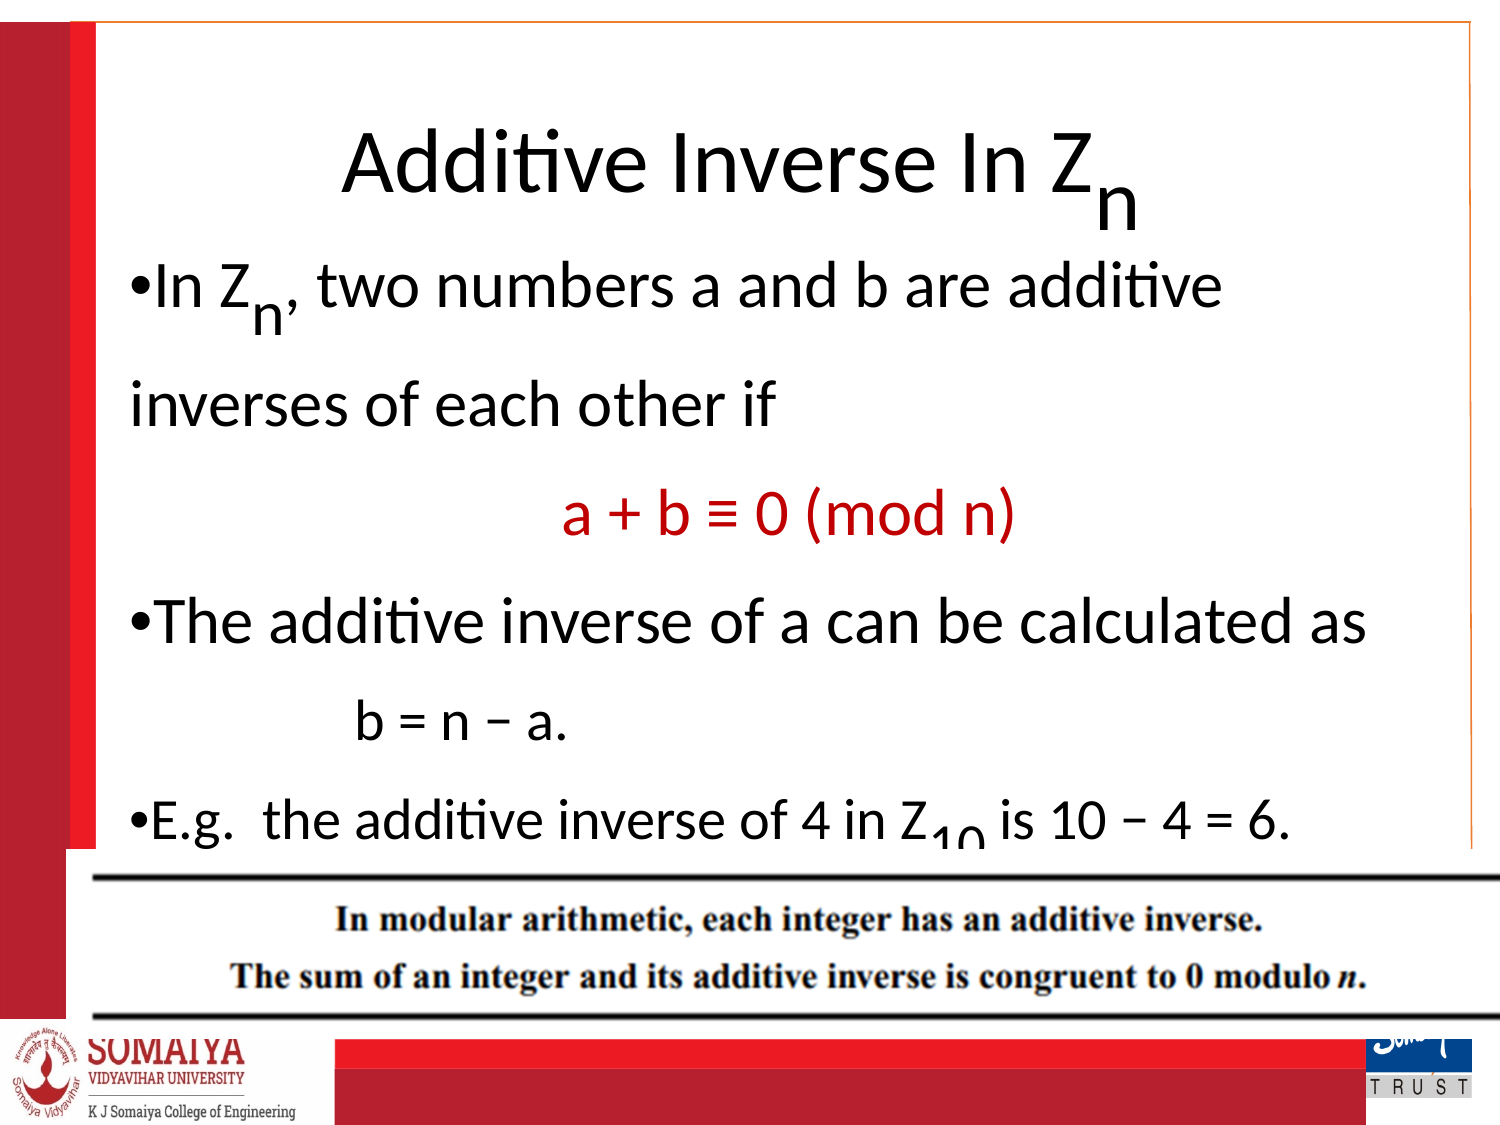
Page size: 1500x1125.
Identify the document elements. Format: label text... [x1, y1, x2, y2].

list •In Zn, two numbers a and b are additive inverses of each other if a + b ≡ 0 (mod n) •The additive inverse of a can be calculated as b = n − a. •E.g. the additive inverse of 4 in Z10 is 10 − 4 = 6. [114, 217, 1465, 848]
picture [0, 22, 1500, 1125]
picture [335, 1040, 1365, 1125]
title Additive Inverse In Zn [134, 35, 1349, 179]
